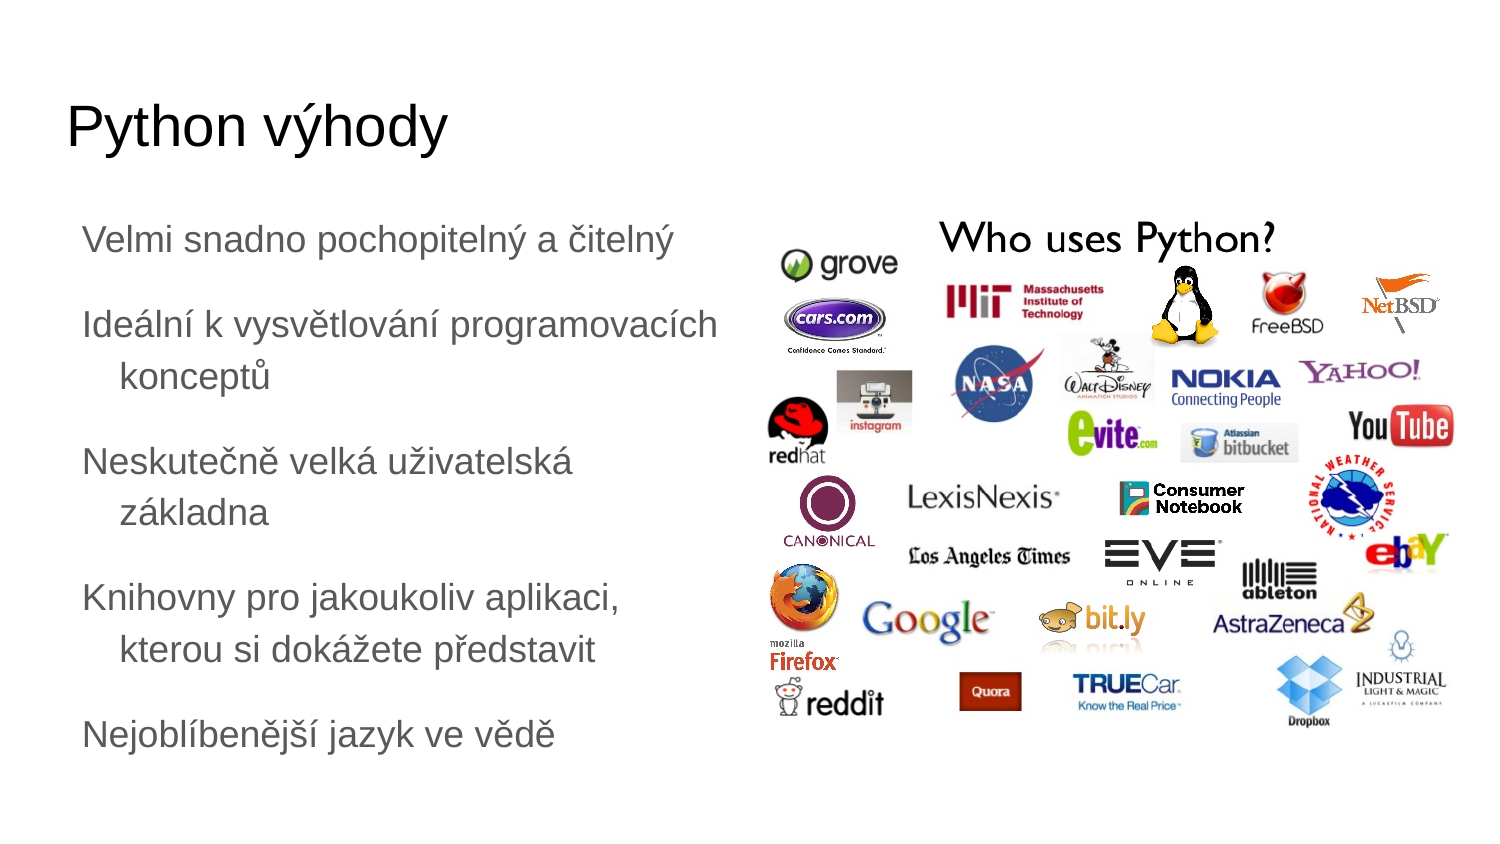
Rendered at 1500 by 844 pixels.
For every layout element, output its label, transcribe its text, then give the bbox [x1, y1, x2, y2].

title Python výhody [51, 72, 1449, 167]
list Velmi snadno pochopitelný a čitelný Ideální k vysvětlování programovacích konceptů Neskutečně velká uživatelská základna Knihovny pro jakoukoliv aplikaci, kterou si dokážete představit Nejoblíbenější jazyk ve vědě [29, 193, 741, 812]
picture [750, 202, 1463, 737]
